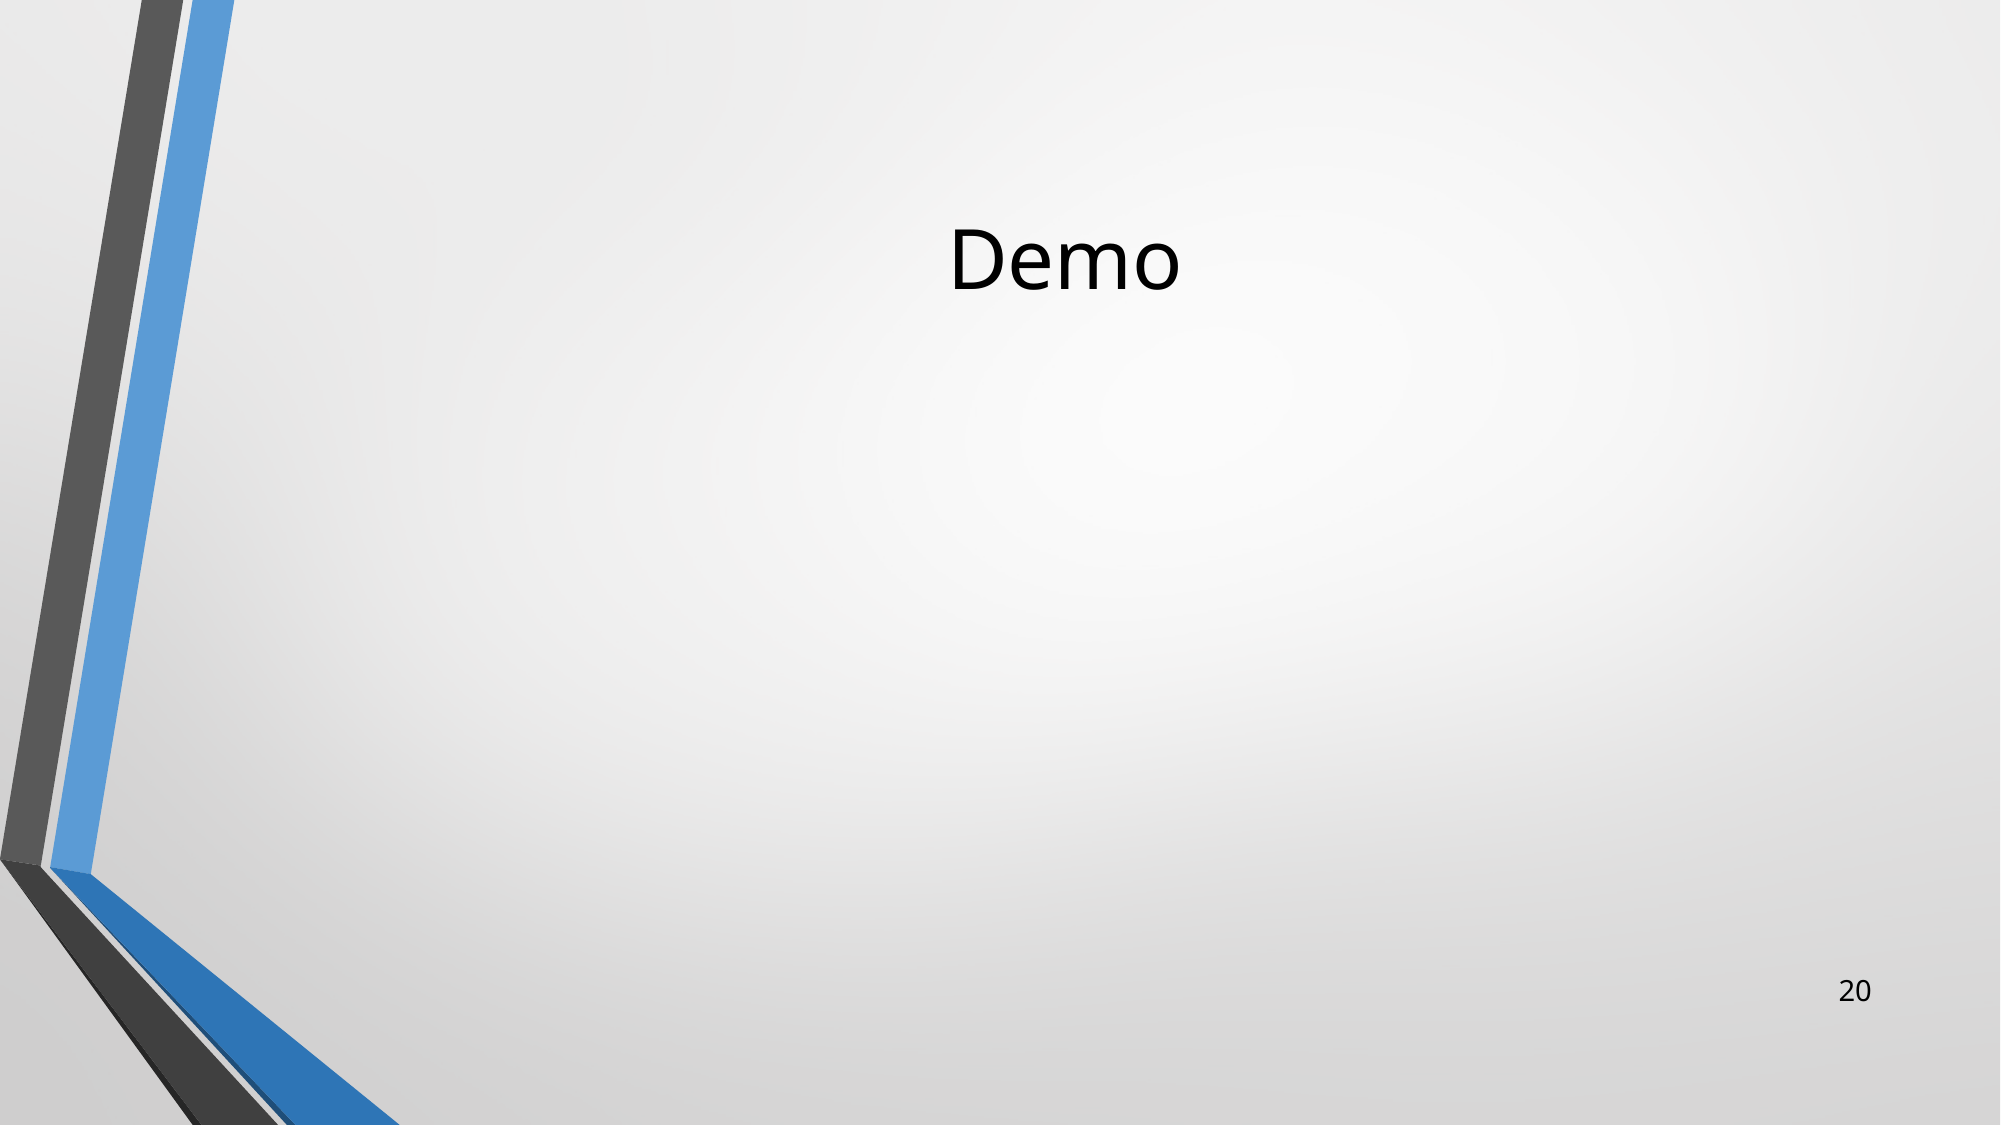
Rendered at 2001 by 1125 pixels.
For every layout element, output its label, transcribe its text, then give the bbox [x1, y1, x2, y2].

slide_number 20 [1796, 962, 1887, 1023]
title Demo [243, 112, 1887, 400]
